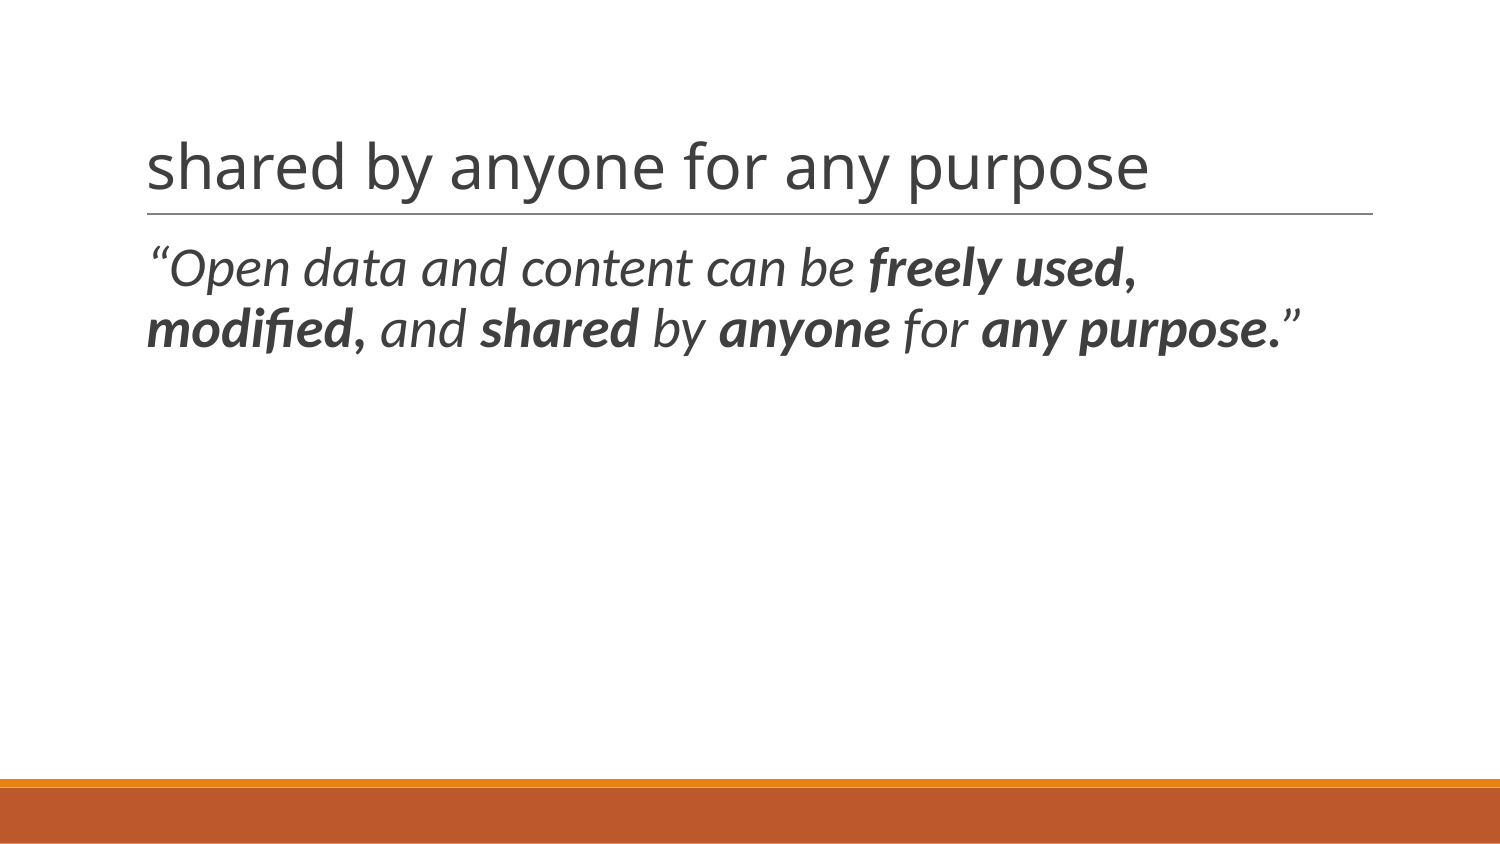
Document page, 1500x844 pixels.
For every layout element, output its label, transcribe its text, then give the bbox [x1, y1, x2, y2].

title shared by anyone for any purpose [135, 35, 1373, 214]
list “Open data and content can be freely used, modified, and shared by anyone for any purpose.” [135, 227, 1373, 723]
